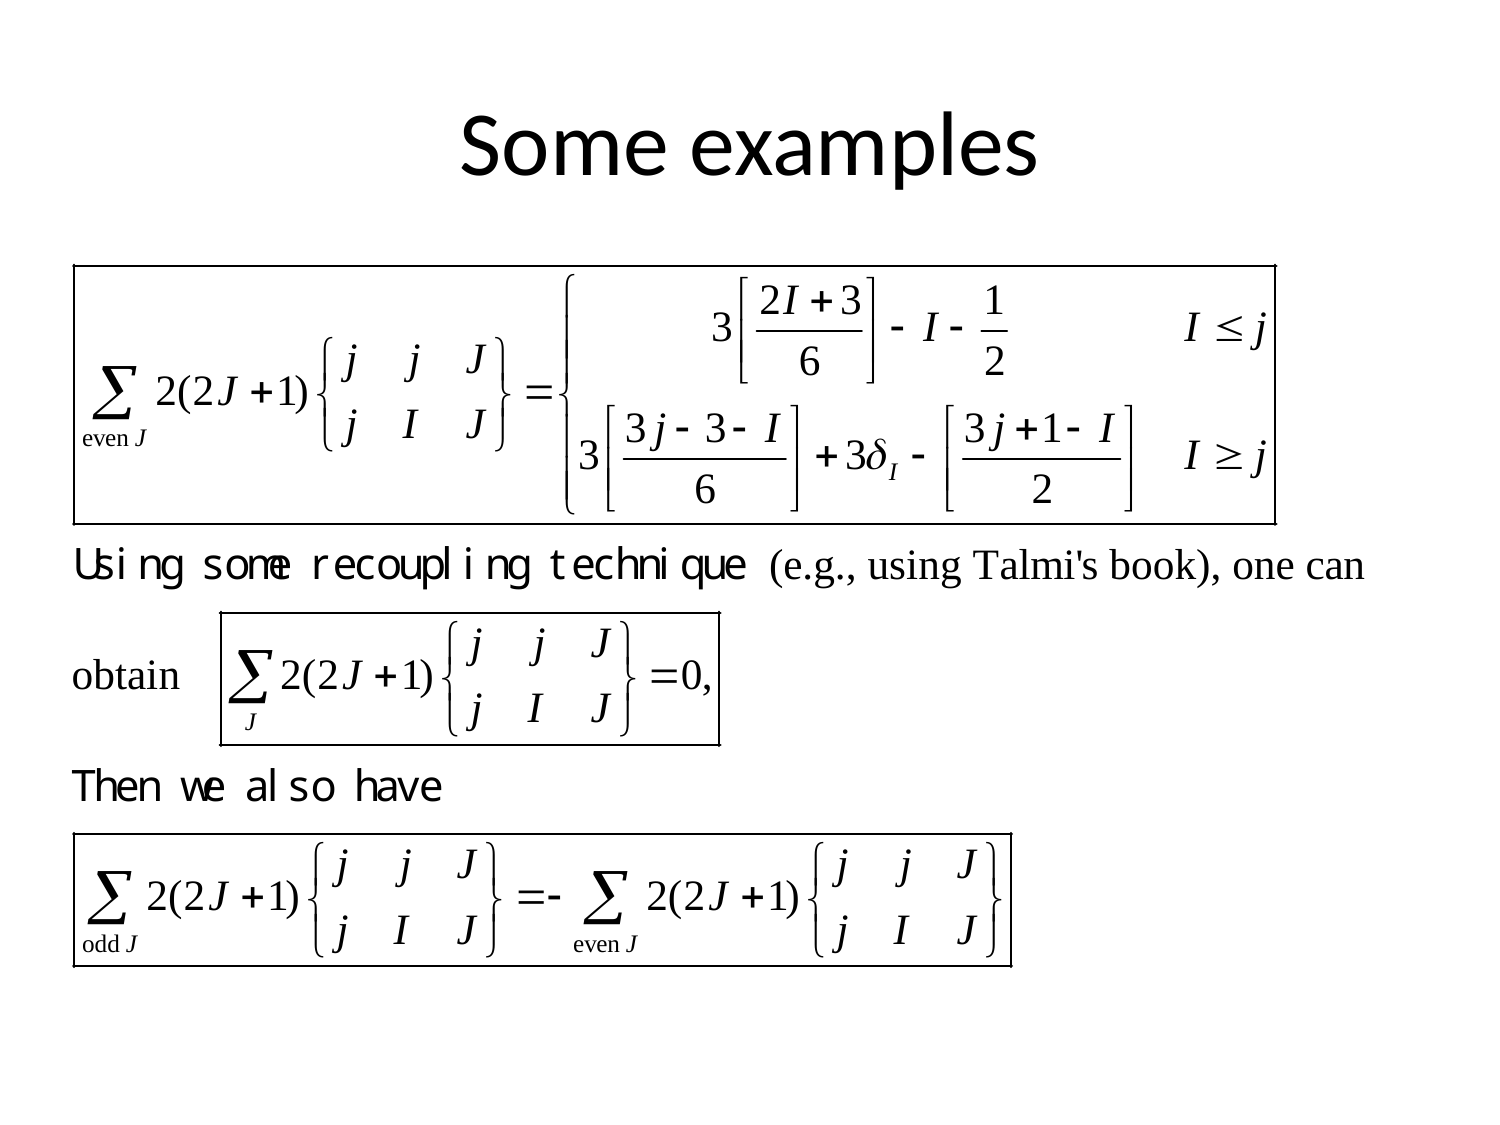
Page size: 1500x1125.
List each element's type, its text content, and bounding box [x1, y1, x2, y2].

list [65, 255, 1387, 976]
title Some examples [75, 45, 1425, 233]
